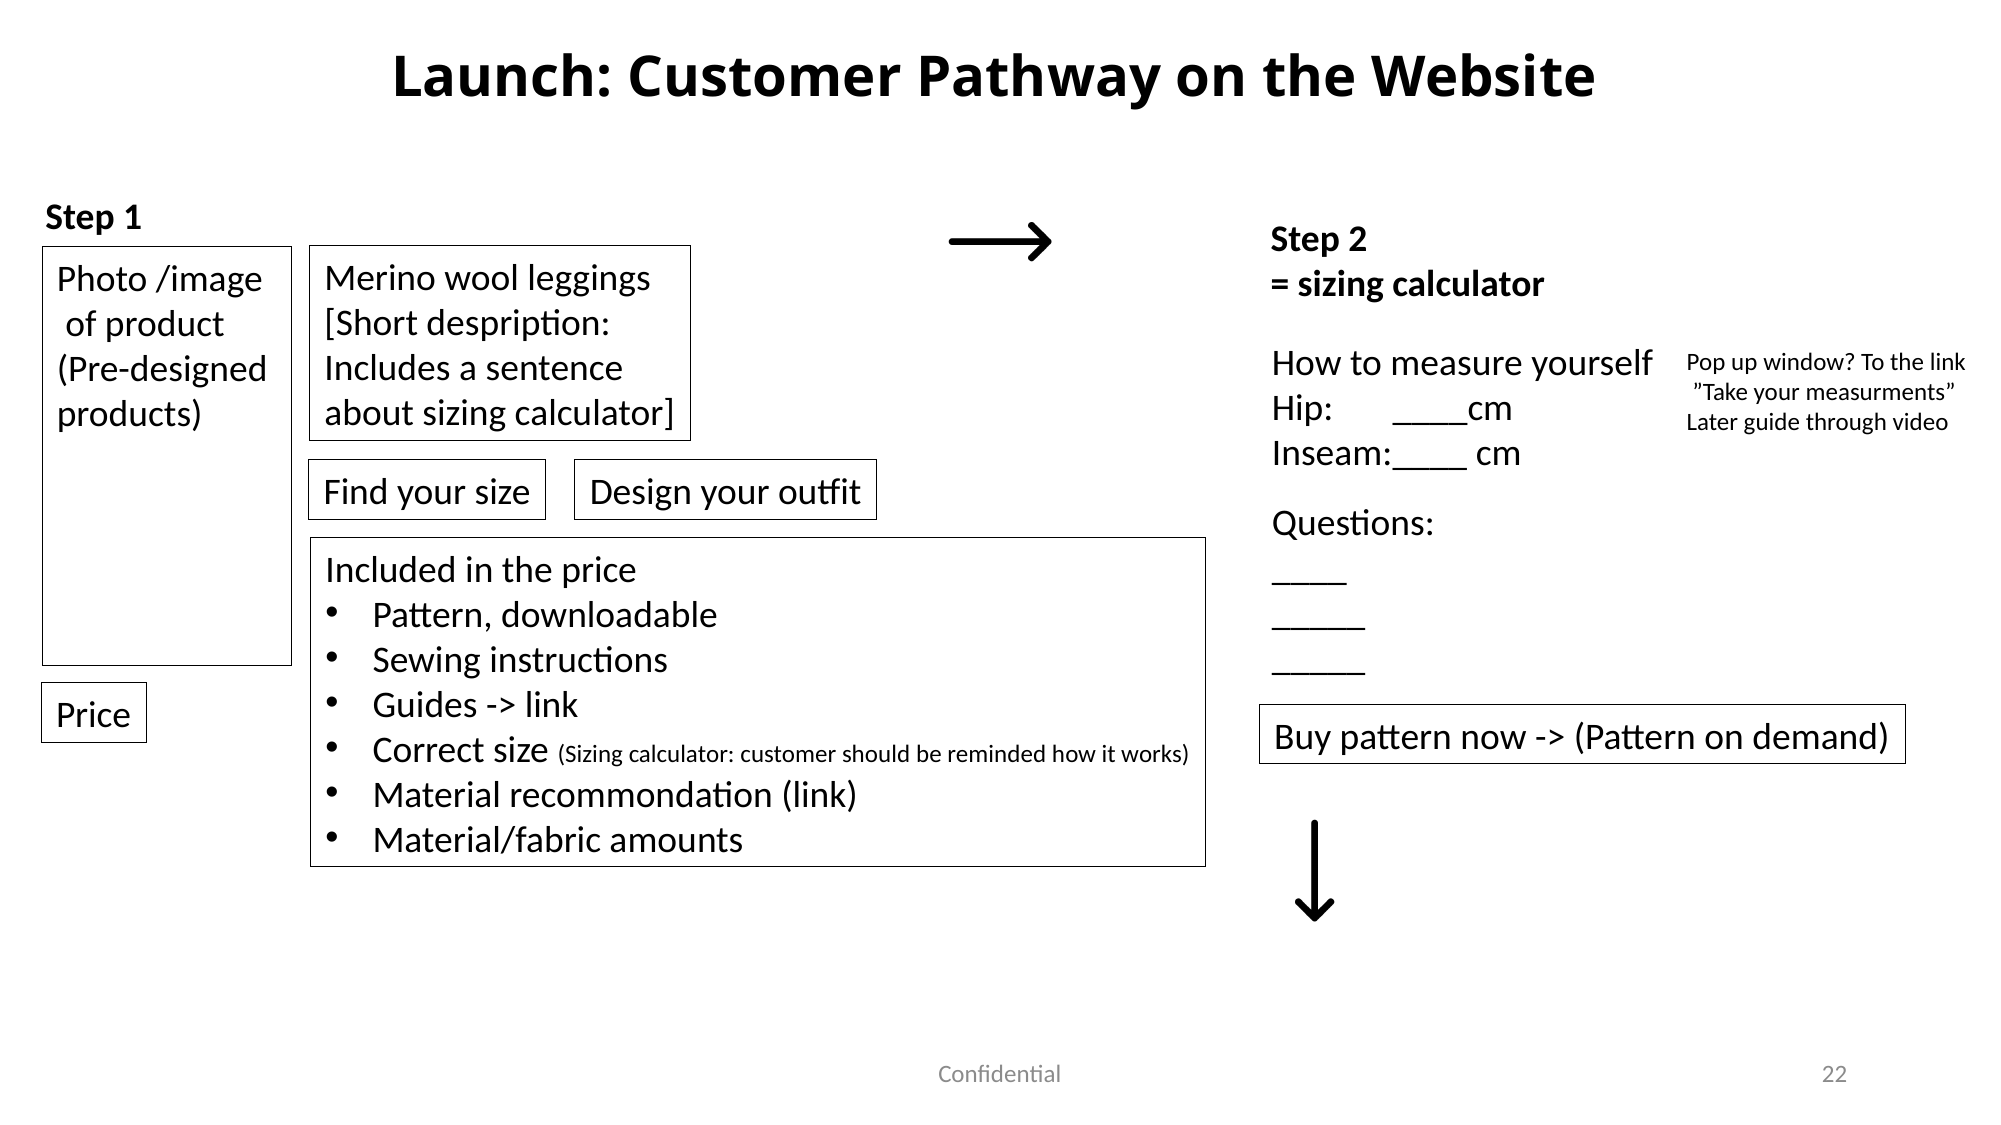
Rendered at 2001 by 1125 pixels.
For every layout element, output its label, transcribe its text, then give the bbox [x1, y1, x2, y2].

text_box Merino wool leggings [Short despription: Includes a sentence about sizing calculator] [309, 245, 691, 441]
text_box Included in the price Pattern, downloadable Sewing instructions Guides -> link Correct size (Sizing calculator: customer should be reminded how it works) Material recommondation (link) Material/fabric amounts [310, 537, 1206, 867]
text_box Find your size [308, 459, 546, 520]
text_box Launch: Customer Pathway on the Website [376, 32, 1613, 115]
text_box Buy pattern now -> (Pattern on demand) [1259, 704, 1906, 764]
text_box Design your outfit [574, 459, 877, 520]
picture [944, 186, 1056, 297]
picture [1259, 815, 1370, 926]
text_box Step 1 [30, 184, 158, 245]
text_box Step 2 = sizing calculator [1255, 206, 1561, 312]
text_box Photo /image of product (Pre-designed products) [42, 246, 292, 666]
footer Confidential [662, 1042, 1338, 1103]
text_box Pop up window? To the link ”Take your measurments” Later guide through video [1671, 338, 1982, 443]
text_box Price [41, 682, 147, 743]
slide_number 22 [1412, 1042, 1863, 1103]
text_box How to measure yourself Hip: ____cm Inseam:____ cm Questions: ____ _____ _____ [1257, 330, 1669, 711]
